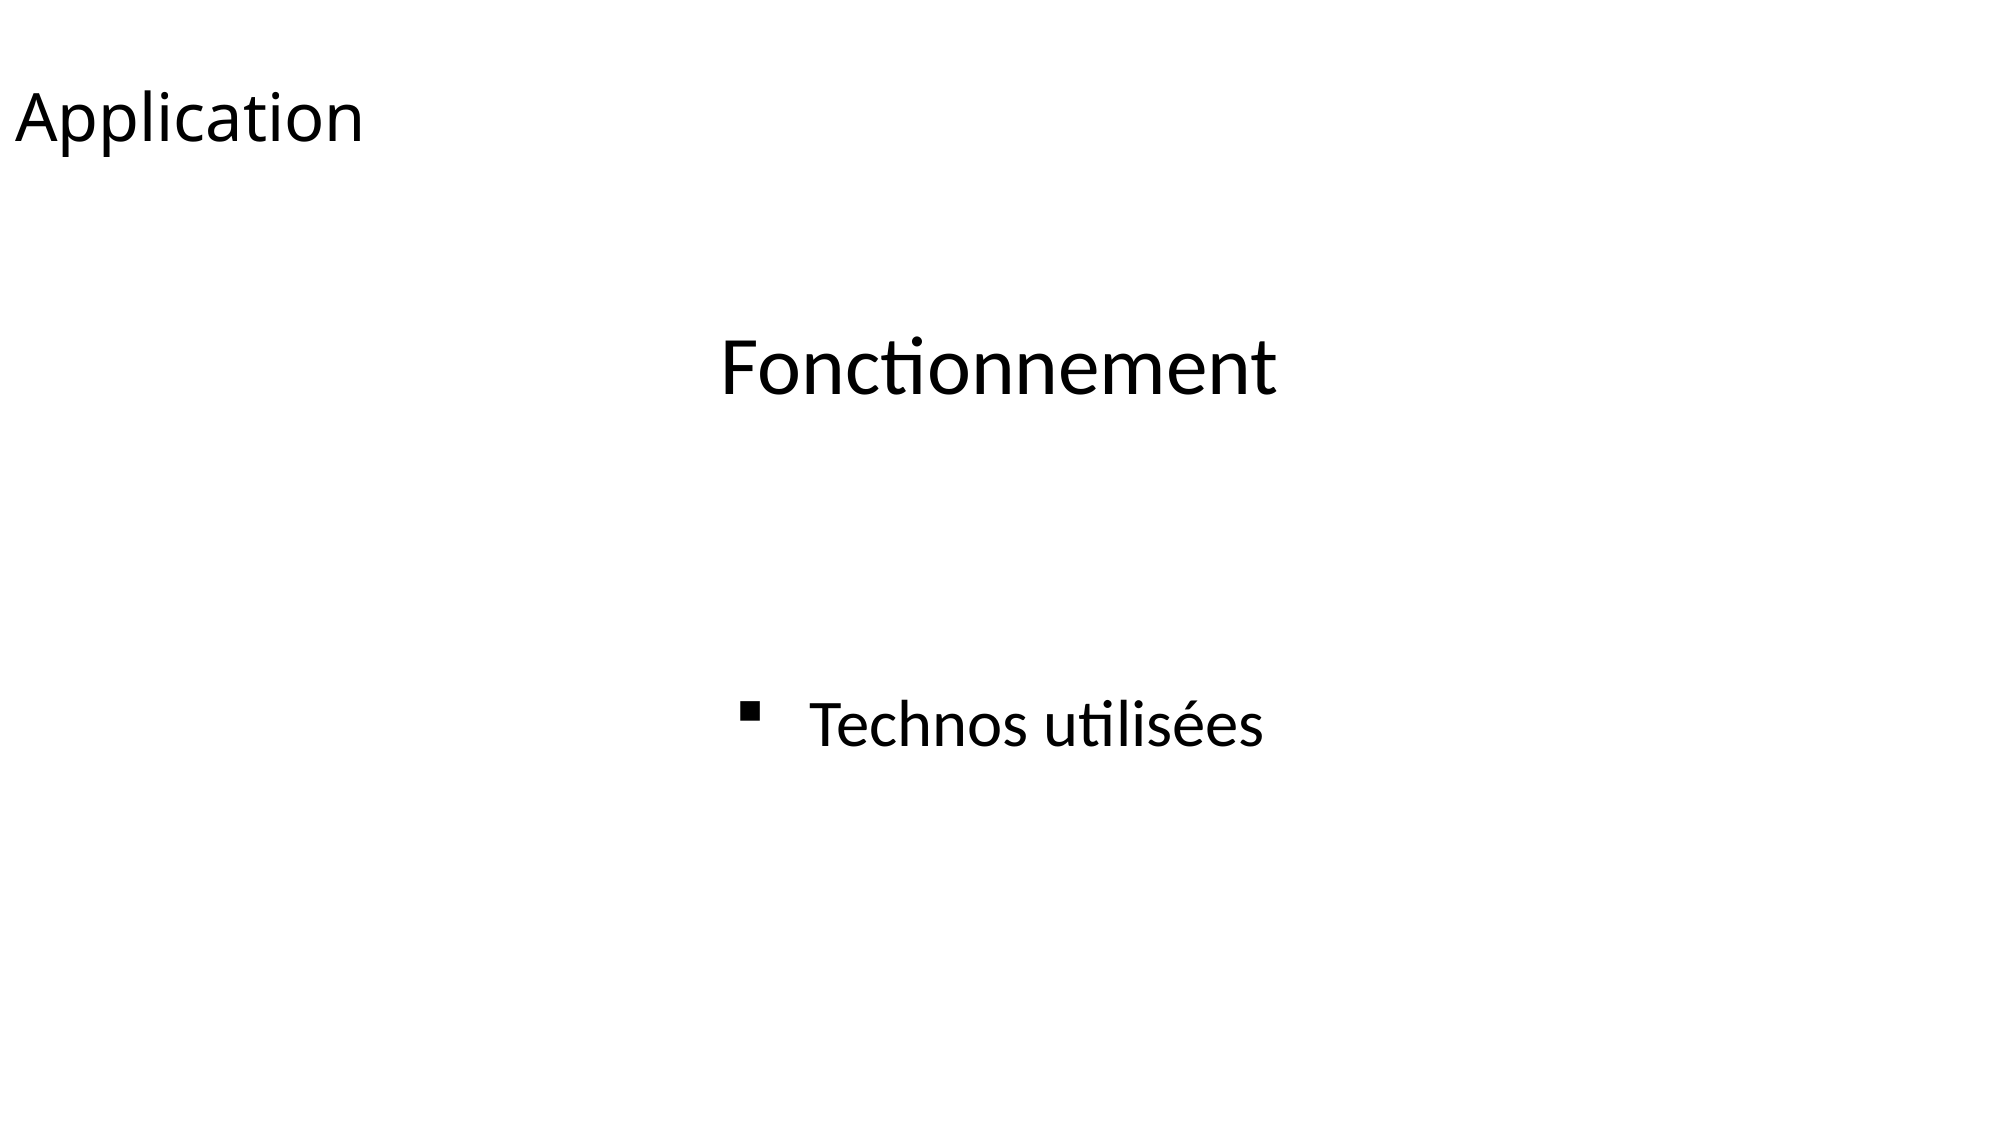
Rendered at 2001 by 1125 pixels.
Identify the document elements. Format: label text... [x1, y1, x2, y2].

subtitle Fonctionnement [0, 315, 2000, 522]
text_box Technos utilisées [0, 672, 2000, 768]
title Application [0, 0, 2000, 164]
